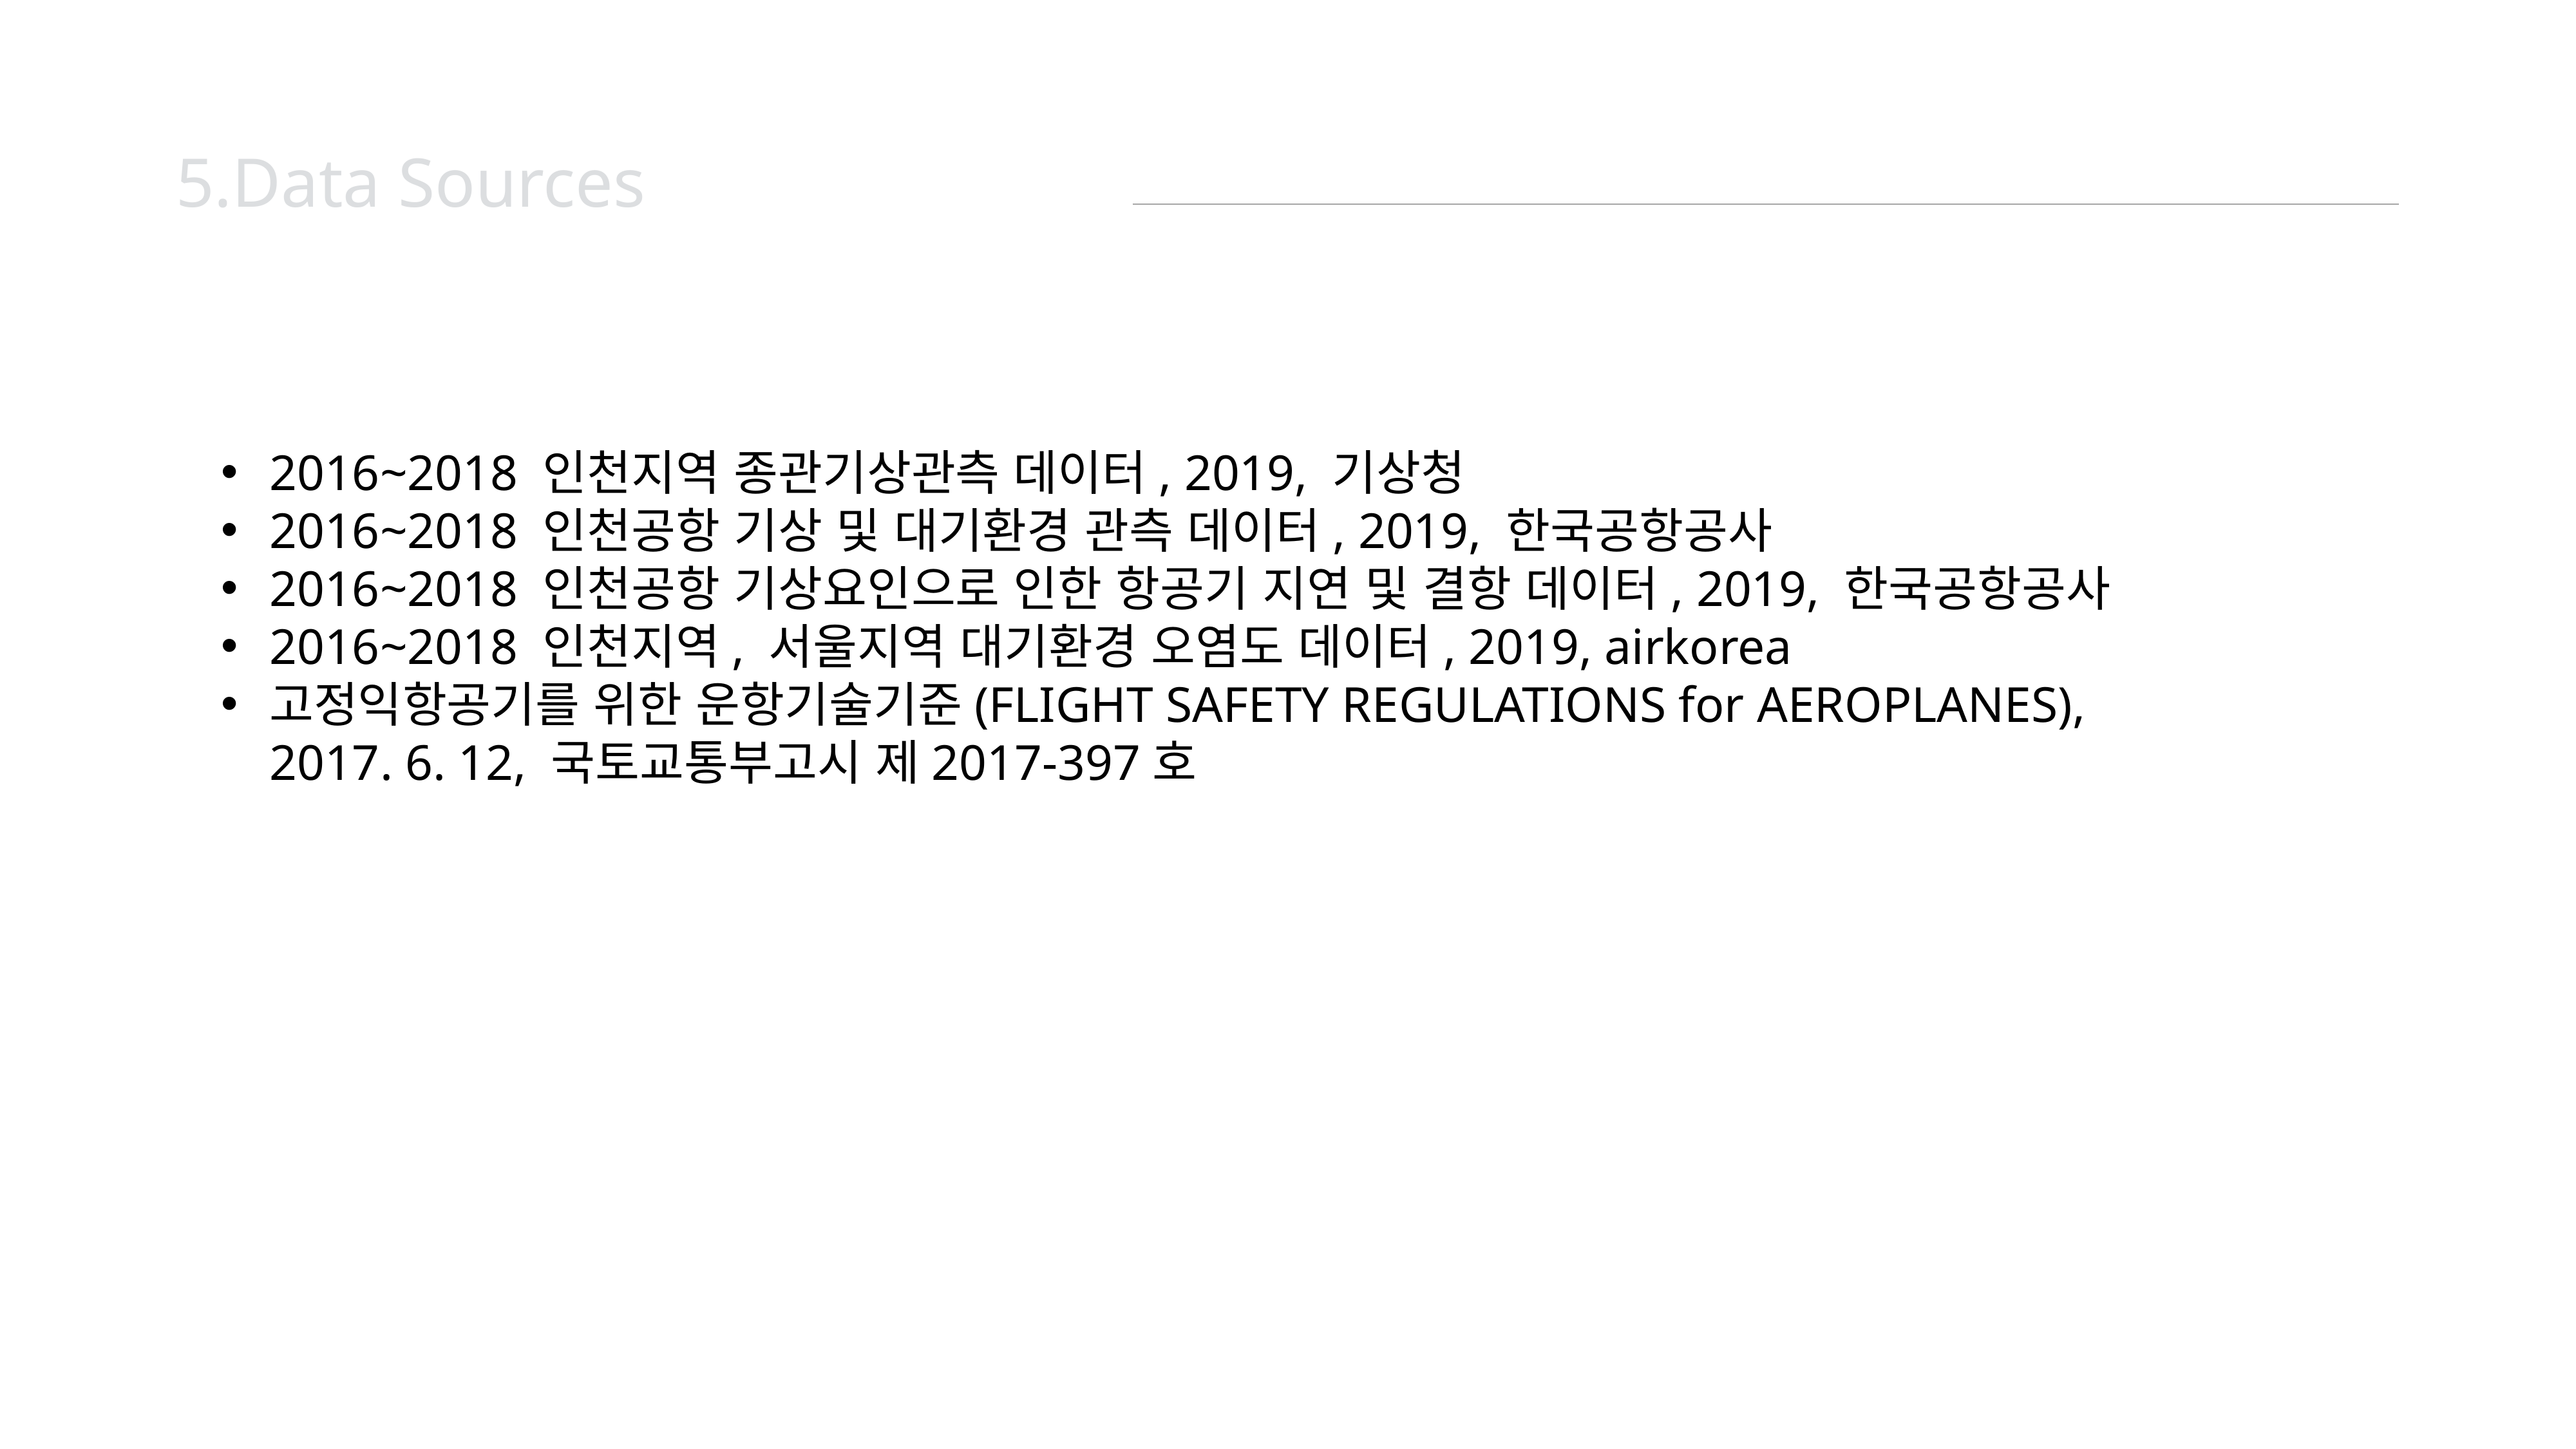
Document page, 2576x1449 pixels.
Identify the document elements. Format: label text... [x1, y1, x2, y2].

text_box 2016~2018 인천지역 종관기상관측 데이터, 2019, 기상청 2016~2018 인천공항 기상 및 대기환경 관측 데이터, 2019, 한국공항공사 2016~2018 인천공항 기상요인으로 인한 항공기 지연 및 결항 데이터, 2019, 한국공항공사 2016~2018 인천지역, 서울지역 대기환경 오염도 데이터, 2019, airkorea 고정익항공기를 위한 운항기술기준(FLIGHT SAFETY REGULATIONS for AEROPLANES), 2017. 6. 12, 국토교통부고시 제2017-397호 [211, 437, 2439, 795]
text_box 5.Data Sources [171, 136, 1130, 225]
